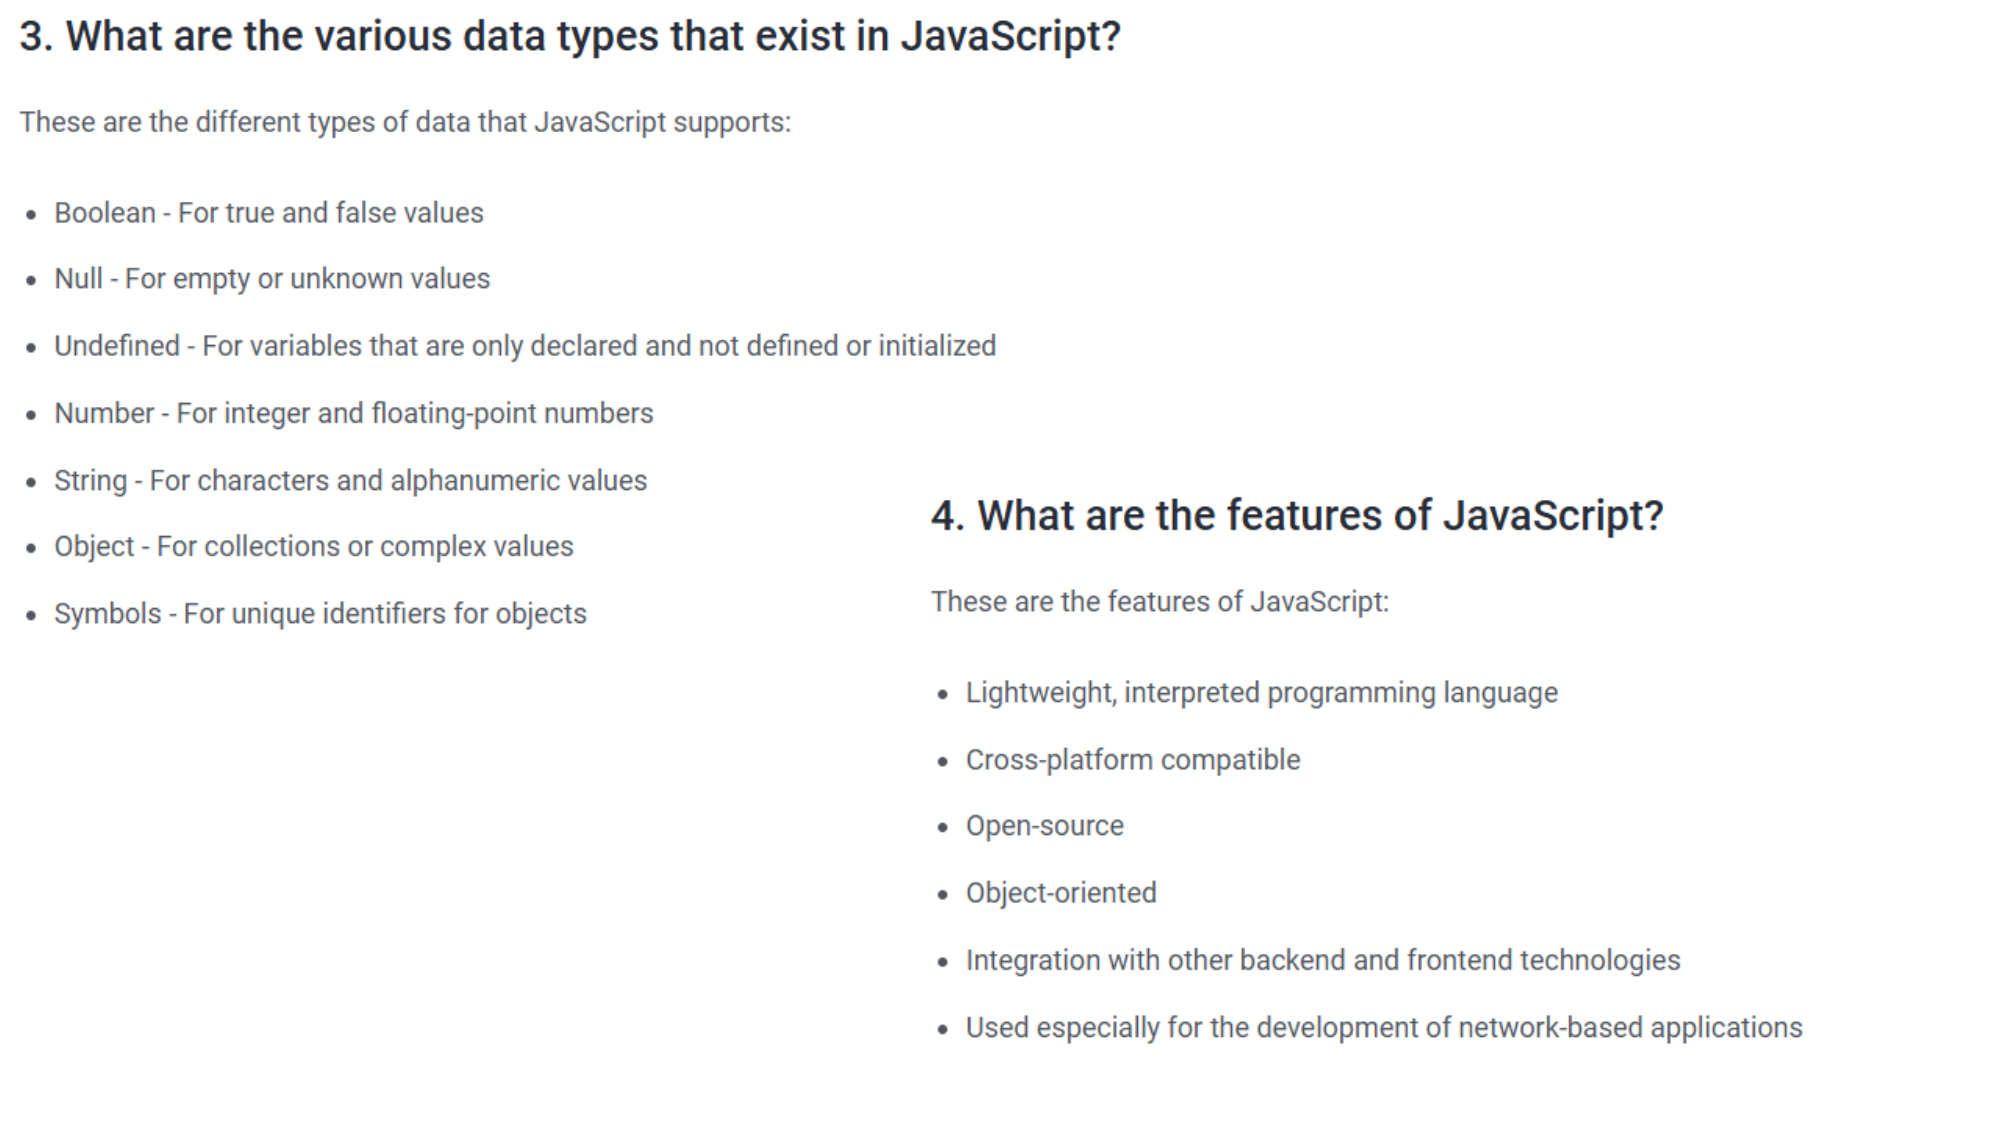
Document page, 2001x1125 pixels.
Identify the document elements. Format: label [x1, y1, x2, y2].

picture [0, 0, 1829, 1072]
